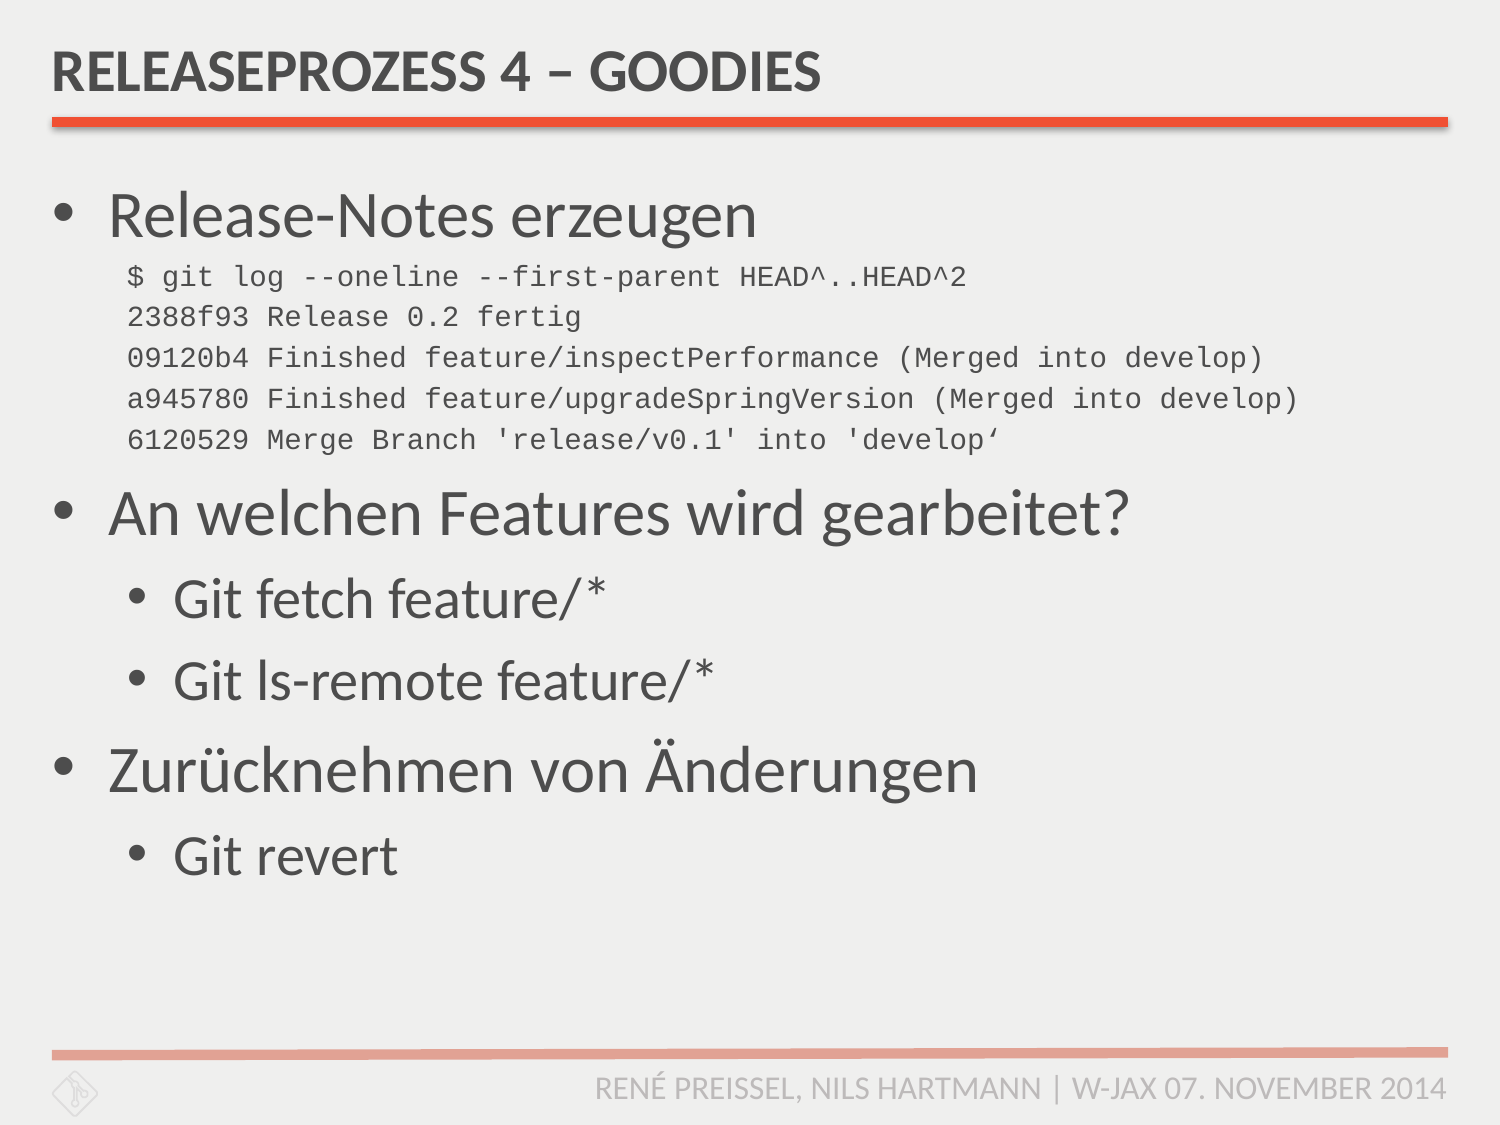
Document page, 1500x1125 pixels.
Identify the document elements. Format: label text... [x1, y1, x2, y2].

title RELEASEPROZESS 4 – GOODIES [51, 30, 1449, 104]
list Release-Notes erzeugen $ git log --oneline --first-parent HEAD^..HEAD^2 2388f93 Release 0.2 fertig 09120b4 Finished feature/inspectPerformance (Merged into develop) a945780 Finished feature/upgradeSpringVersion (Merged into develop) 6120529 Merge Branch 'release/v0.1' into 'develop‘ An welchen Features wird gearbeitet? Git fetch feature/* Git ls-remote feature/* Zurücknehmen von Änderungen Git revert [51, 170, 1449, 1035]
